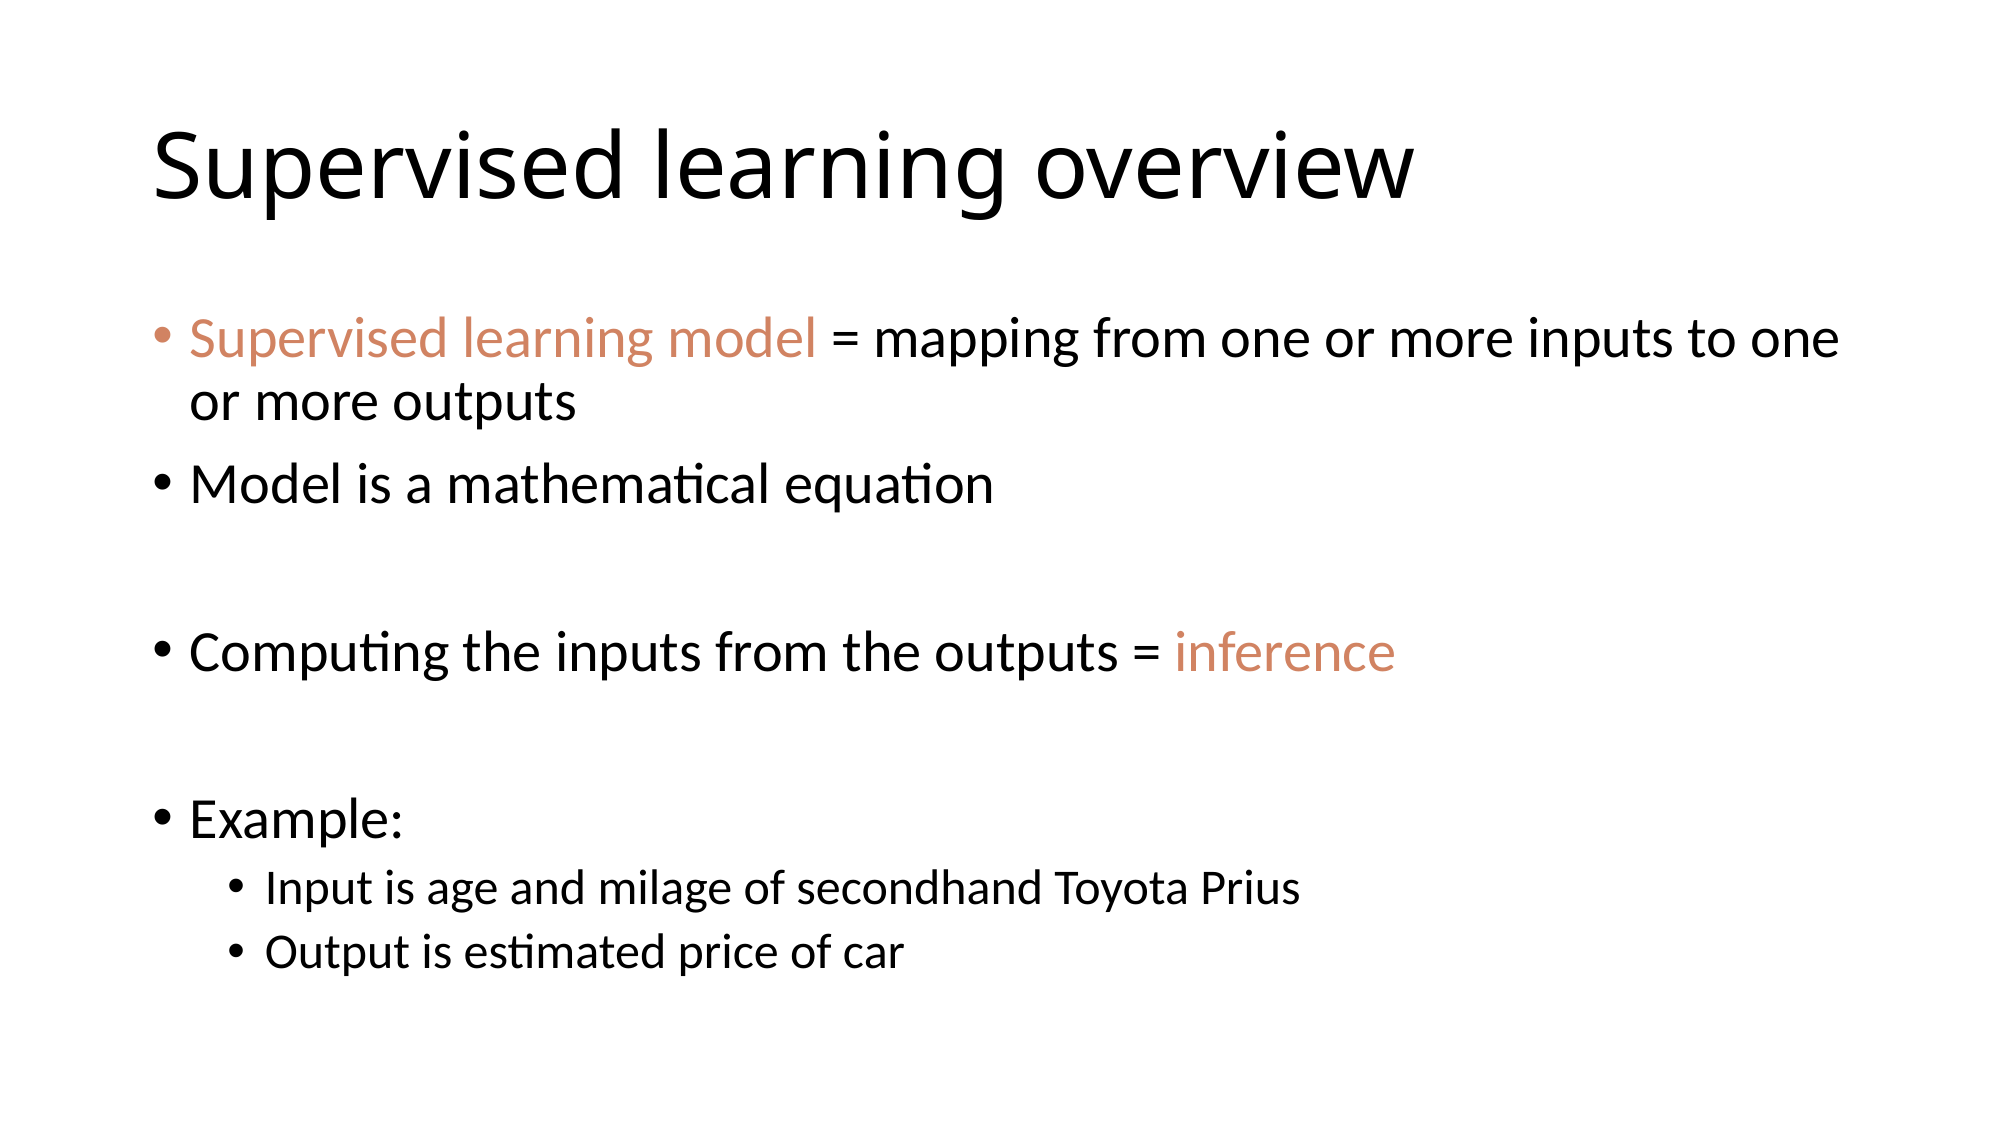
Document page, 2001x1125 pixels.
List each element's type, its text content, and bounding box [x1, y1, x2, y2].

list Supervised learning model = mapping from one or more inputs to one or more outputs Model is a mathematical equation Computing the inputs from the outputs = inference Example: Input is age and milage of secondhand Toyota Prius Output is estimated price of car [137, 299, 1863, 1014]
title Supervised learning overview [137, 59, 1863, 278]
